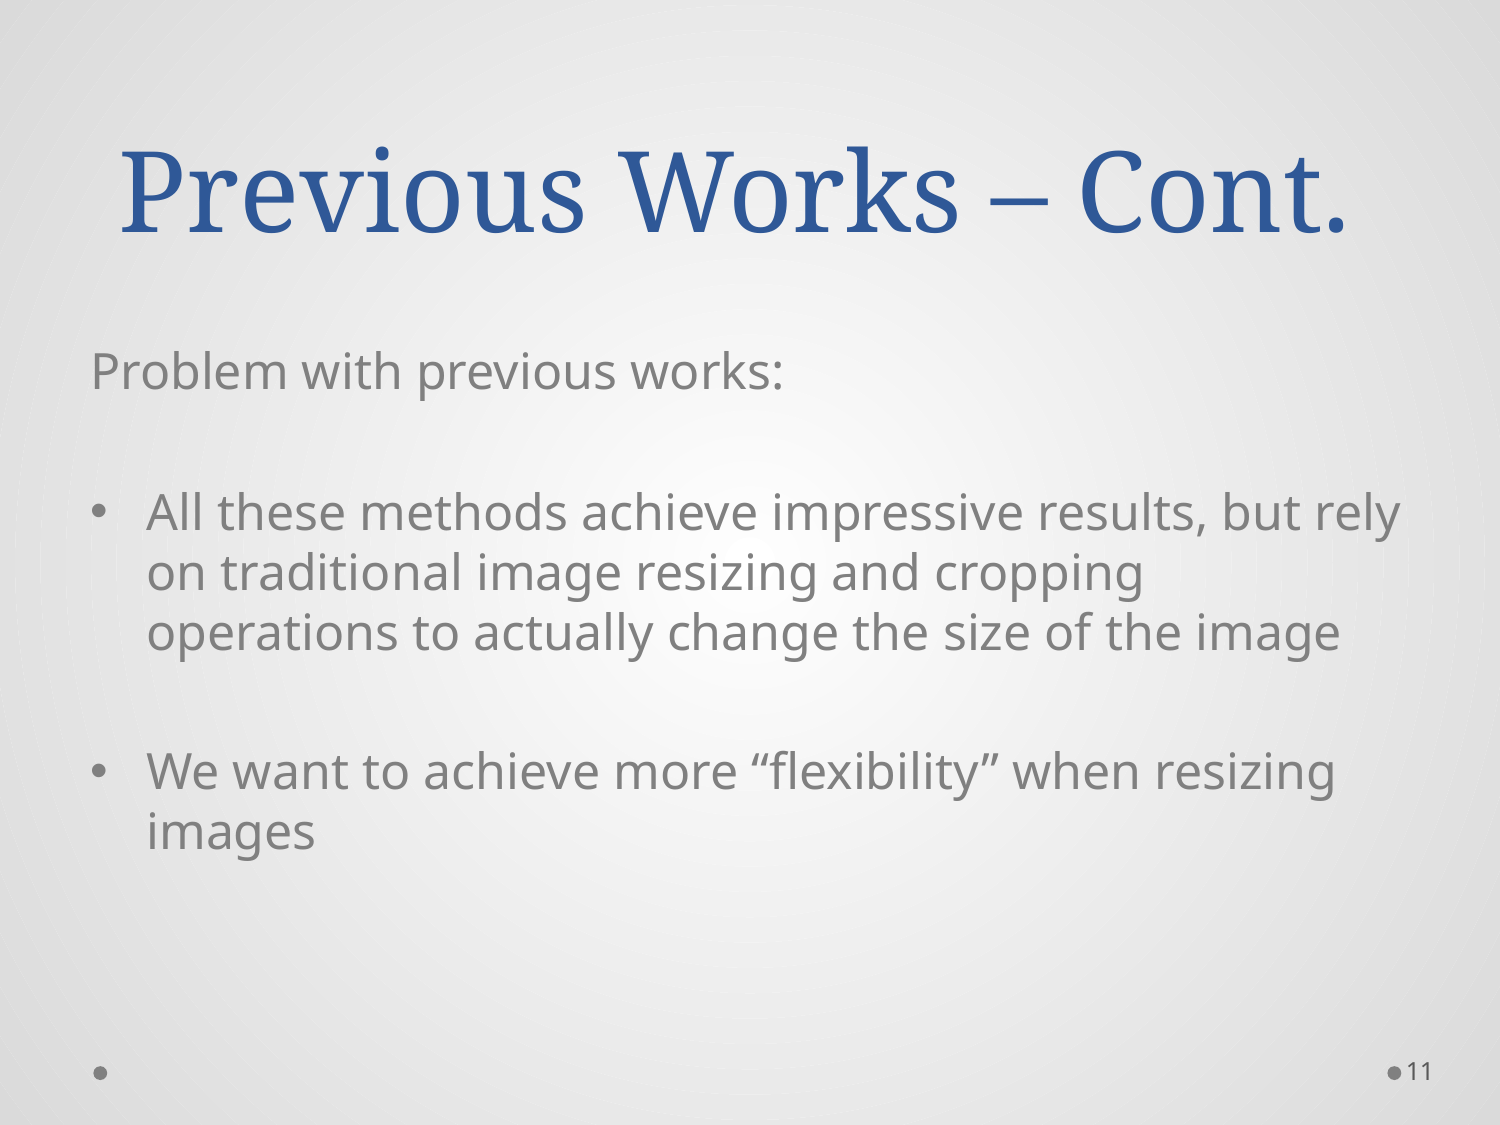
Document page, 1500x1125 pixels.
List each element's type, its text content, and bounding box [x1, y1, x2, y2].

list Problem with previous works: All these methods achieve impressive results, but rely on traditional image resizing and cropping operations to actually change the size of the image We want to achieve more “flexibility” when resizing images [75, 262, 1425, 1005]
title Previous Works – Cont. [75, 0, 1425, 262]
slide_number 11 [1401, 1042, 1494, 1103]
